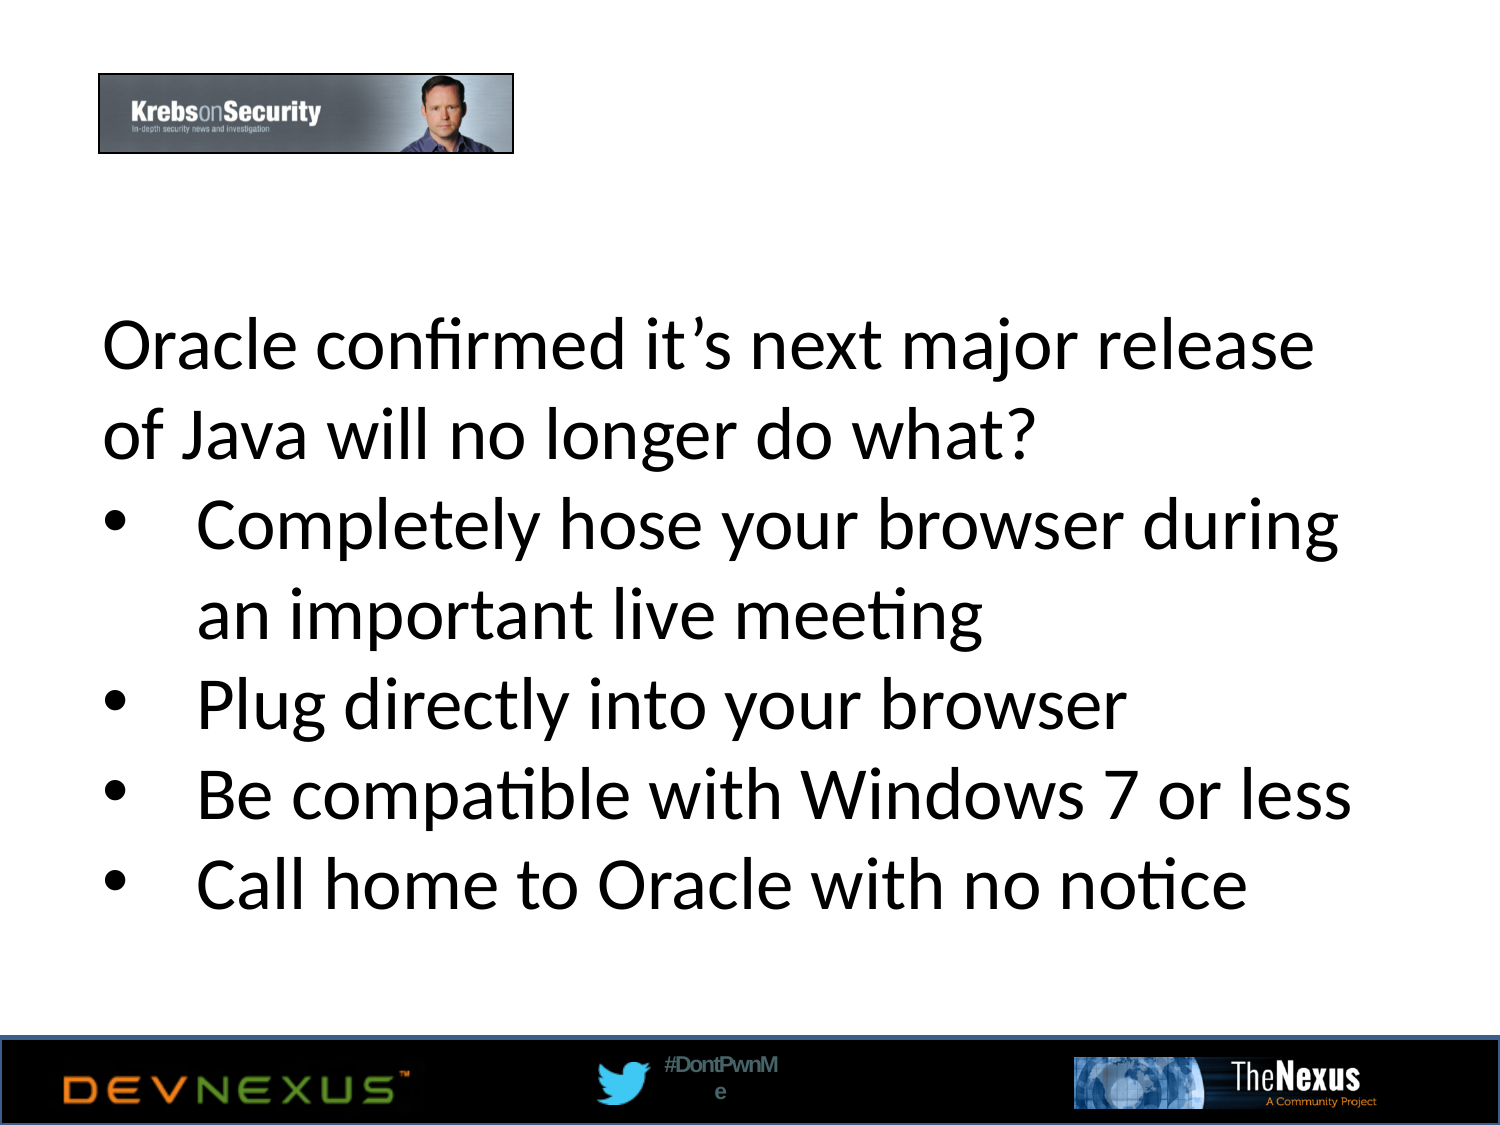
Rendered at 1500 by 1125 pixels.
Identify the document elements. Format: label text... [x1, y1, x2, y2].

picture [597, 1062, 651, 1105]
picture [1074, 1057, 1388, 1109]
text_box Oracle confirmed it’s next major release of Java will no longer do what? Completely hose your browser during an important live meeting Plug directly into your browser Be compatible with Windows 7 or less Call home to Oracle with no notice [87, 287, 1400, 933]
picture [49, 1059, 425, 1113]
picture [99, 74, 513, 153]
